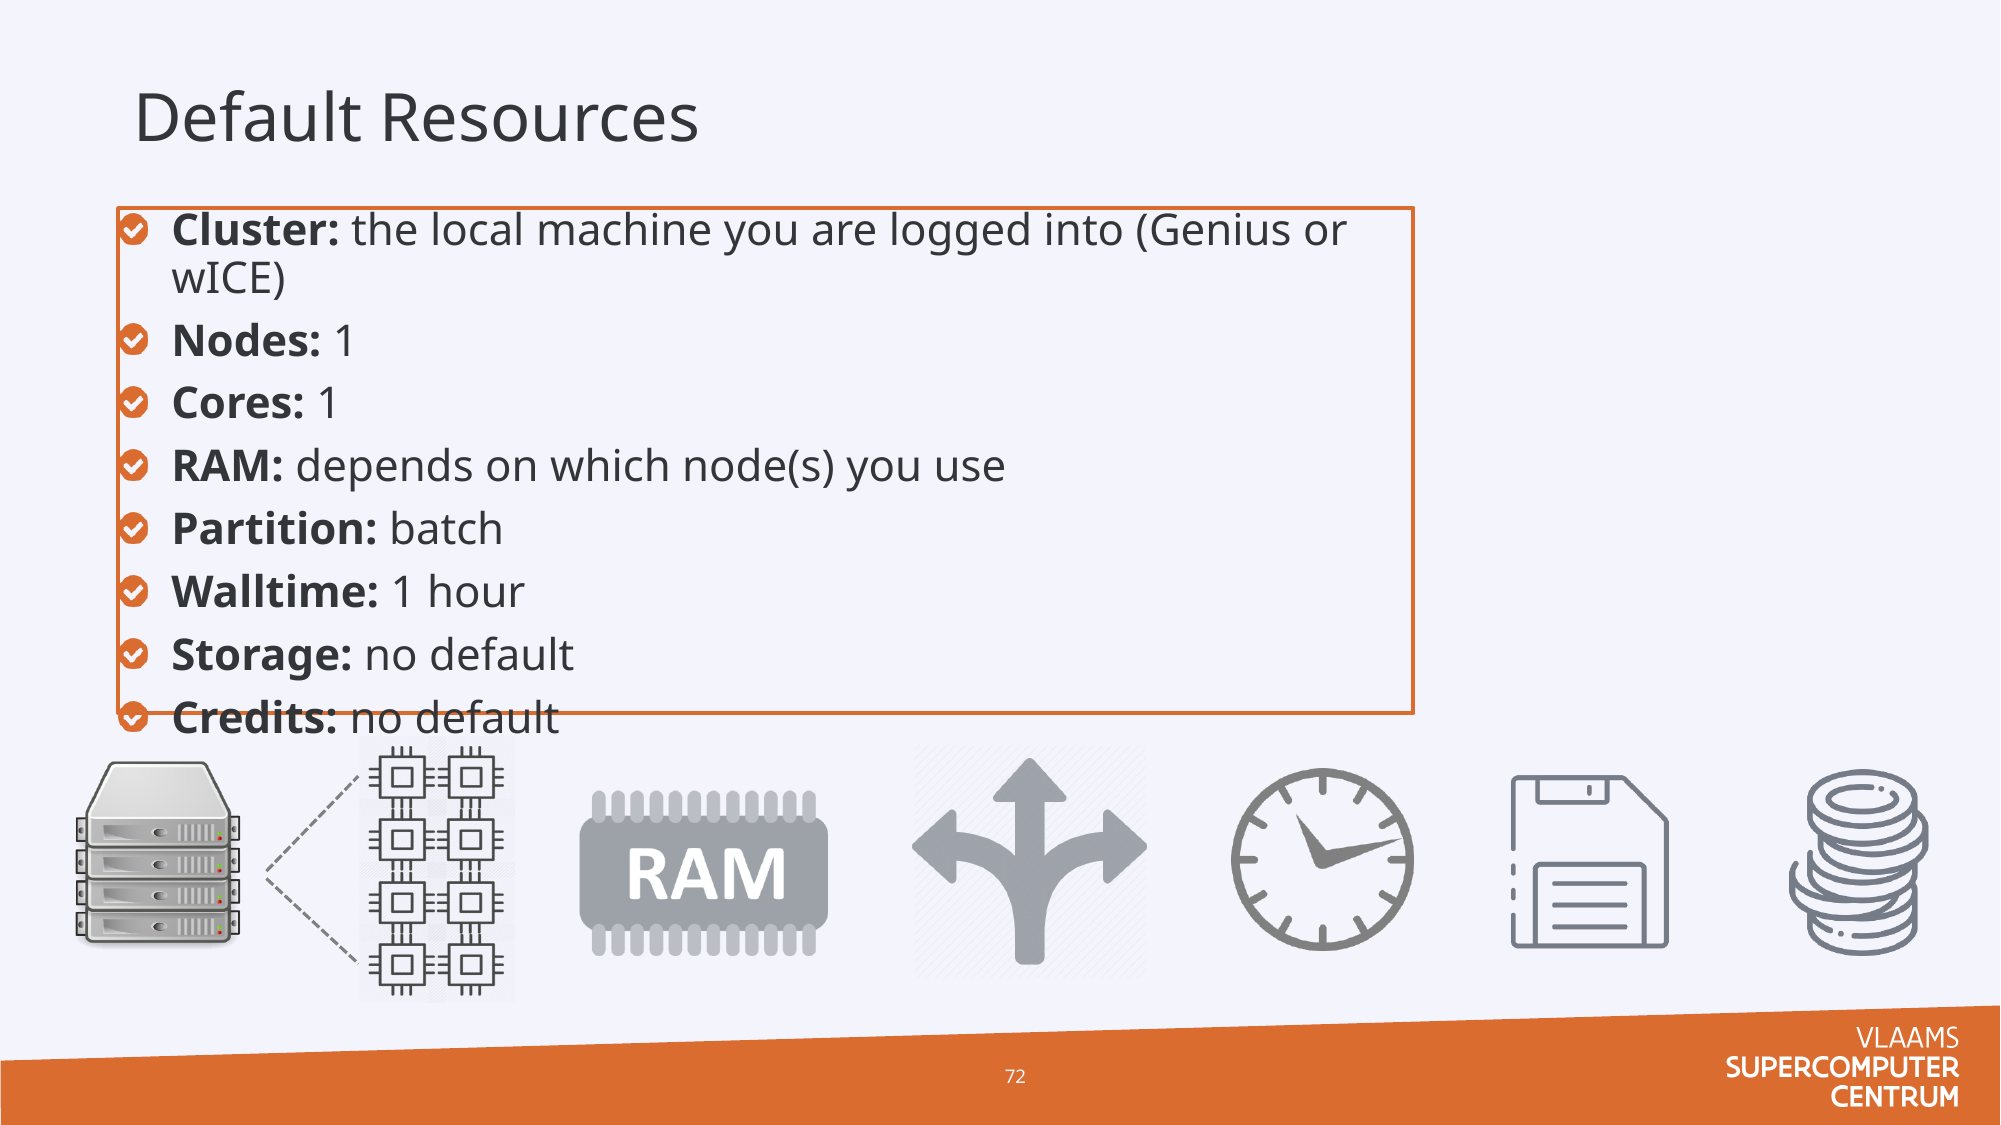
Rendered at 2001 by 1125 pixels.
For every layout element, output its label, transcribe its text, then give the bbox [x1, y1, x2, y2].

picture [1498, 770, 1681, 953]
picture [118, 323, 148, 355]
slide_number 72 [958, 1047, 1042, 1108]
picture [579, 790, 828, 956]
picture [1725, 1021, 1960, 1117]
picture [912, 743, 1147, 979]
text_box Default Resources [118, 54, 1941, 185]
picture [66, 701, 256, 994]
picture [118, 386, 148, 418]
picture [1764, 769, 1952, 956]
picture [1231, 768, 1414, 951]
picture [118, 213, 148, 245]
picture [118, 638, 148, 669]
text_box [266, 735, 516, 1004]
picture [118, 575, 148, 607]
list Cluster: the local machine you are logged into (Genius or wICE) Nodes: 1 Cores: 1 RAM: depends on which node(s) you use Partition: batch Walltime: 1 hour Storage: no default Credits: no default [118, 208, 1414, 713]
picture [118, 512, 148, 544]
picture [118, 449, 148, 481]
